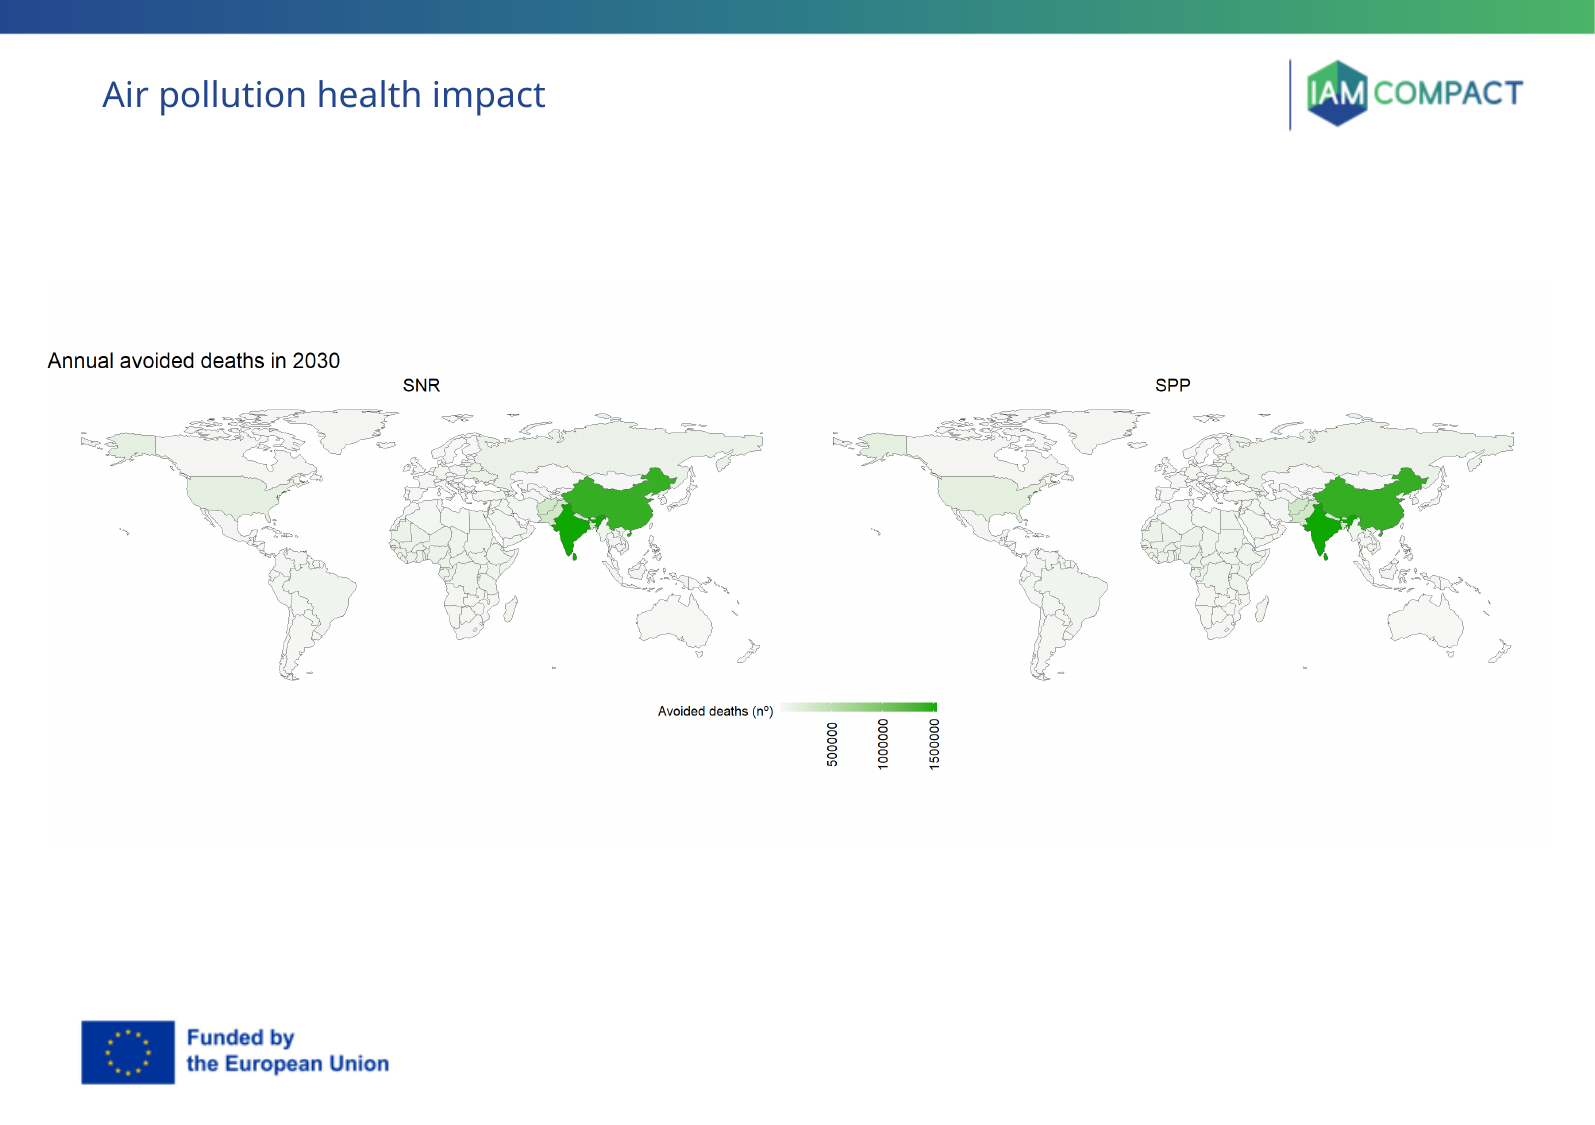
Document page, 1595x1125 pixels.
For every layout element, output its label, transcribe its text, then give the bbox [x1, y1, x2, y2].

title Air pollution health impact [87, 59, 1273, 132]
picture [0, 0, 1595, 1125]
